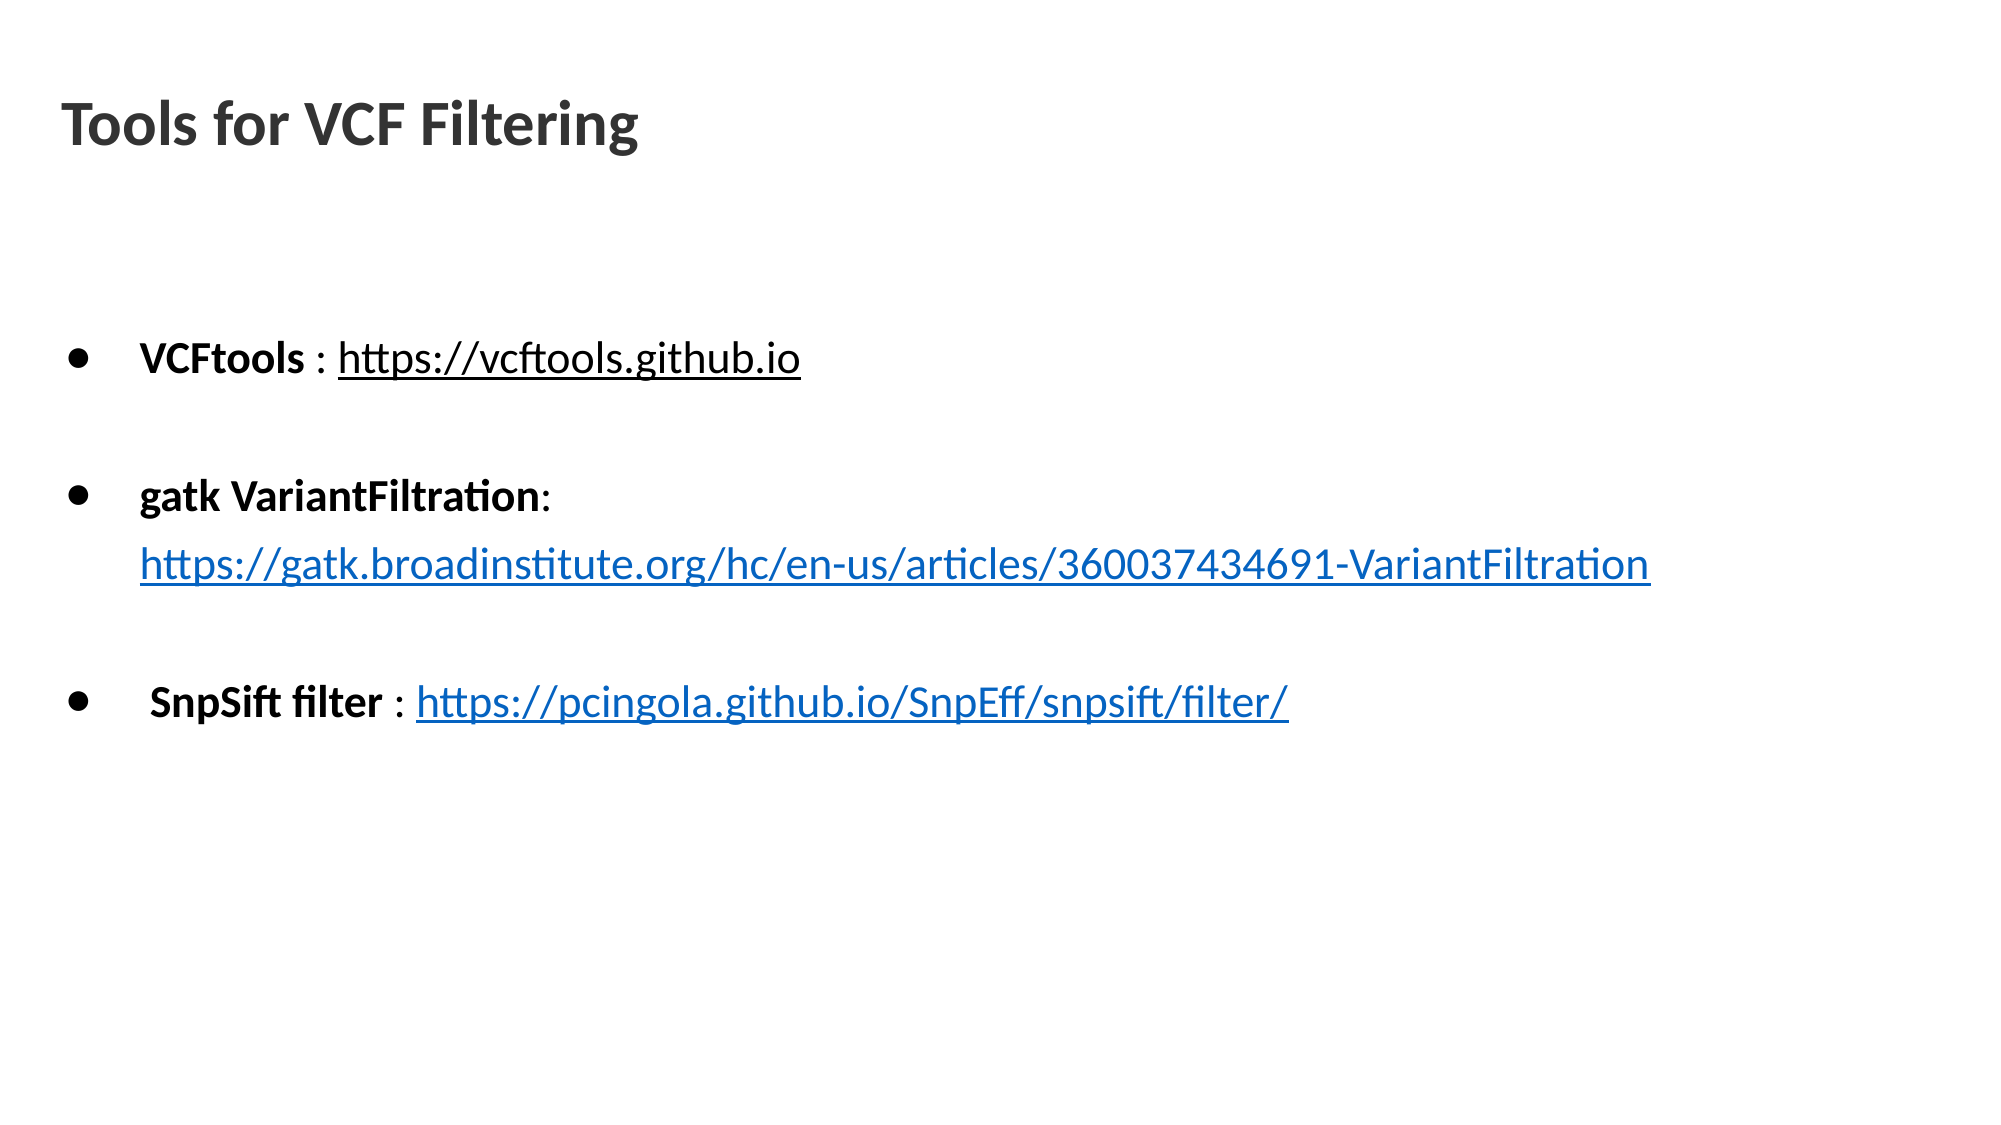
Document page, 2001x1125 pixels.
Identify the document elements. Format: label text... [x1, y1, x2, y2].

list VCFtools : https://vcftools.github.io gatk VariantFiltration: https://gatk.broadinstitute.org/hc/en-us/articles/360037434691-VariantFiltration SnpSift filter : https://pcingola.github.io/SnpEff/snpsift/filter/ [24, 299, 1977, 1014]
text_box Tools for VCF Filtering [46, 81, 1397, 208]
